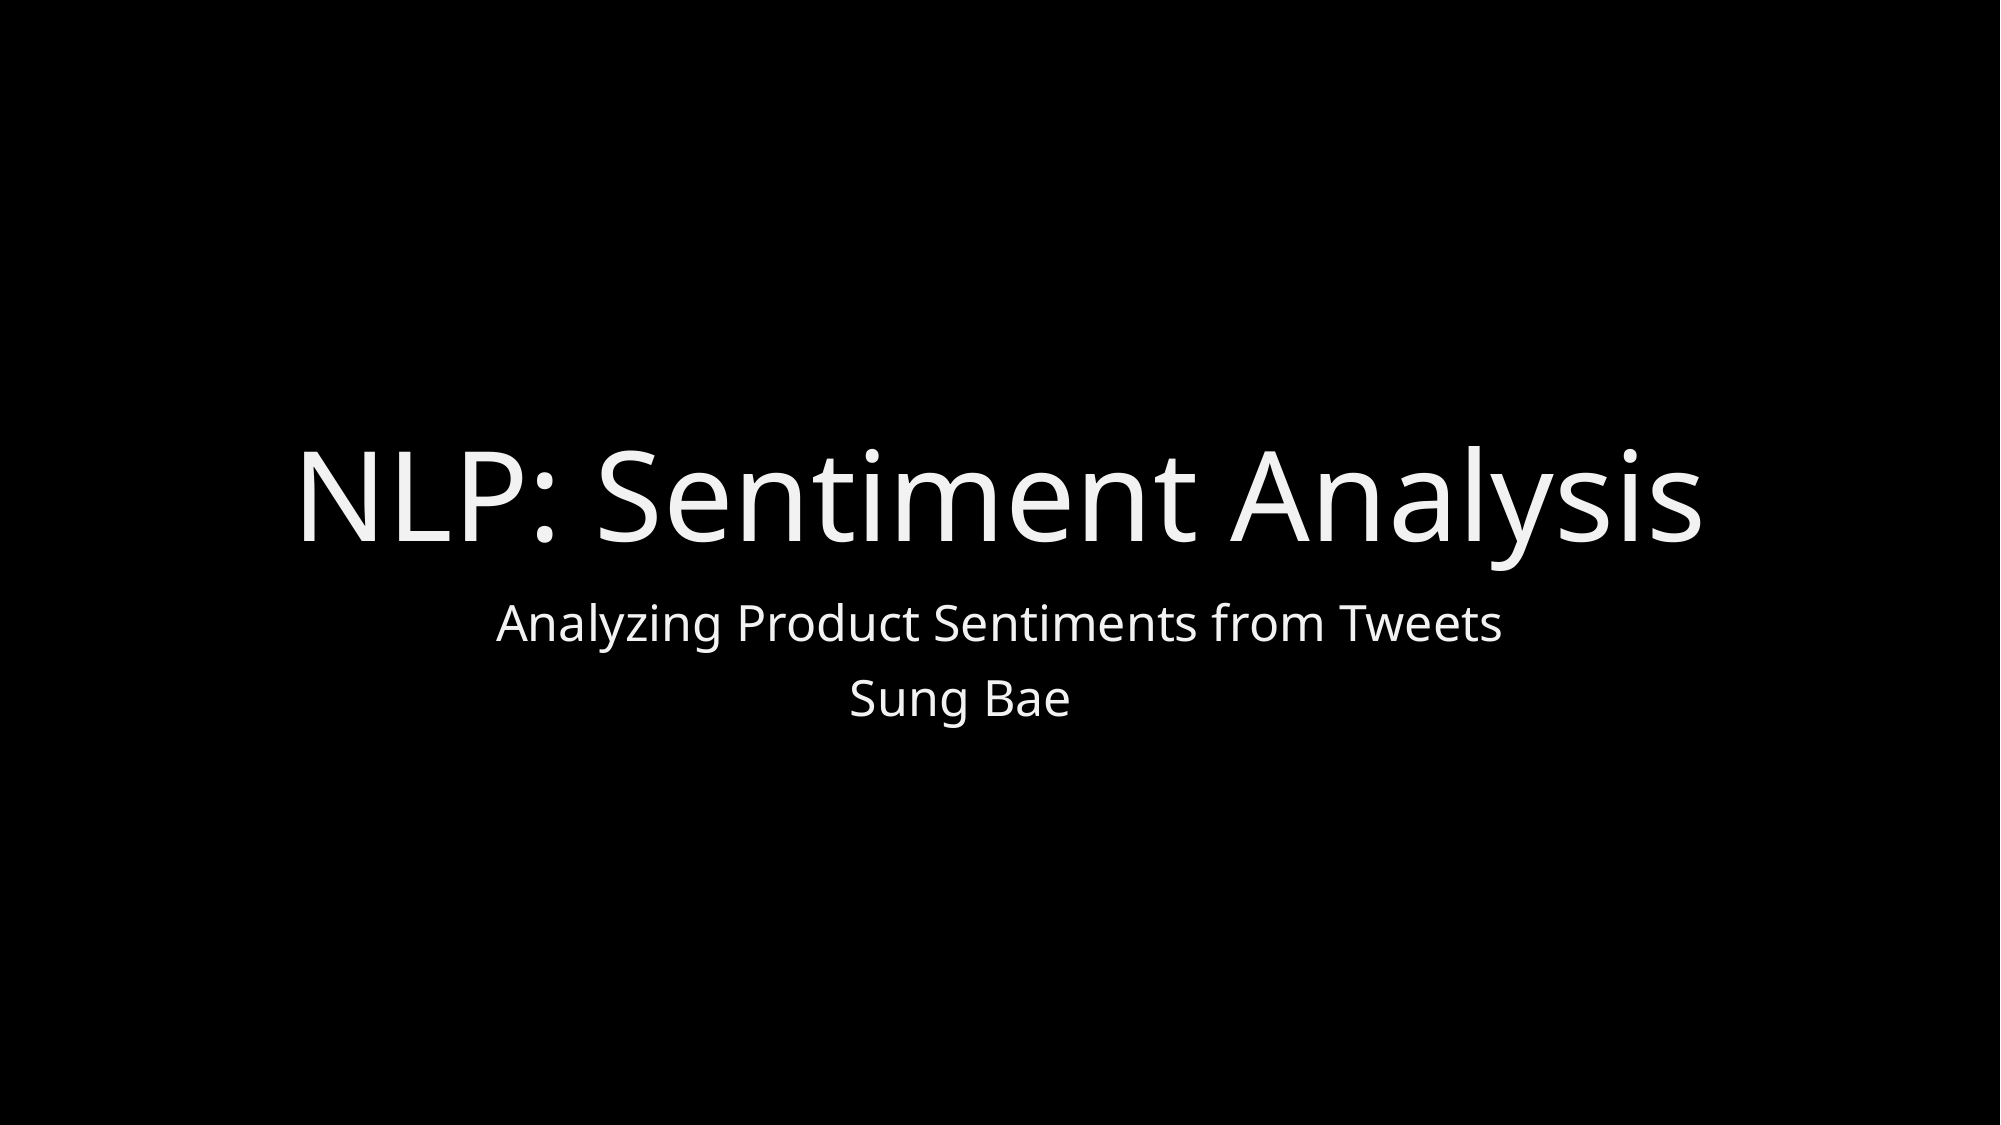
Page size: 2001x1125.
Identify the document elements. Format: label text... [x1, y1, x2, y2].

subtitle Analyzing Product Sentiments from Tweets Sung Bae [249, 590, 1750, 863]
title NLP: Sentiment Analysis [249, 184, 1750, 576]
